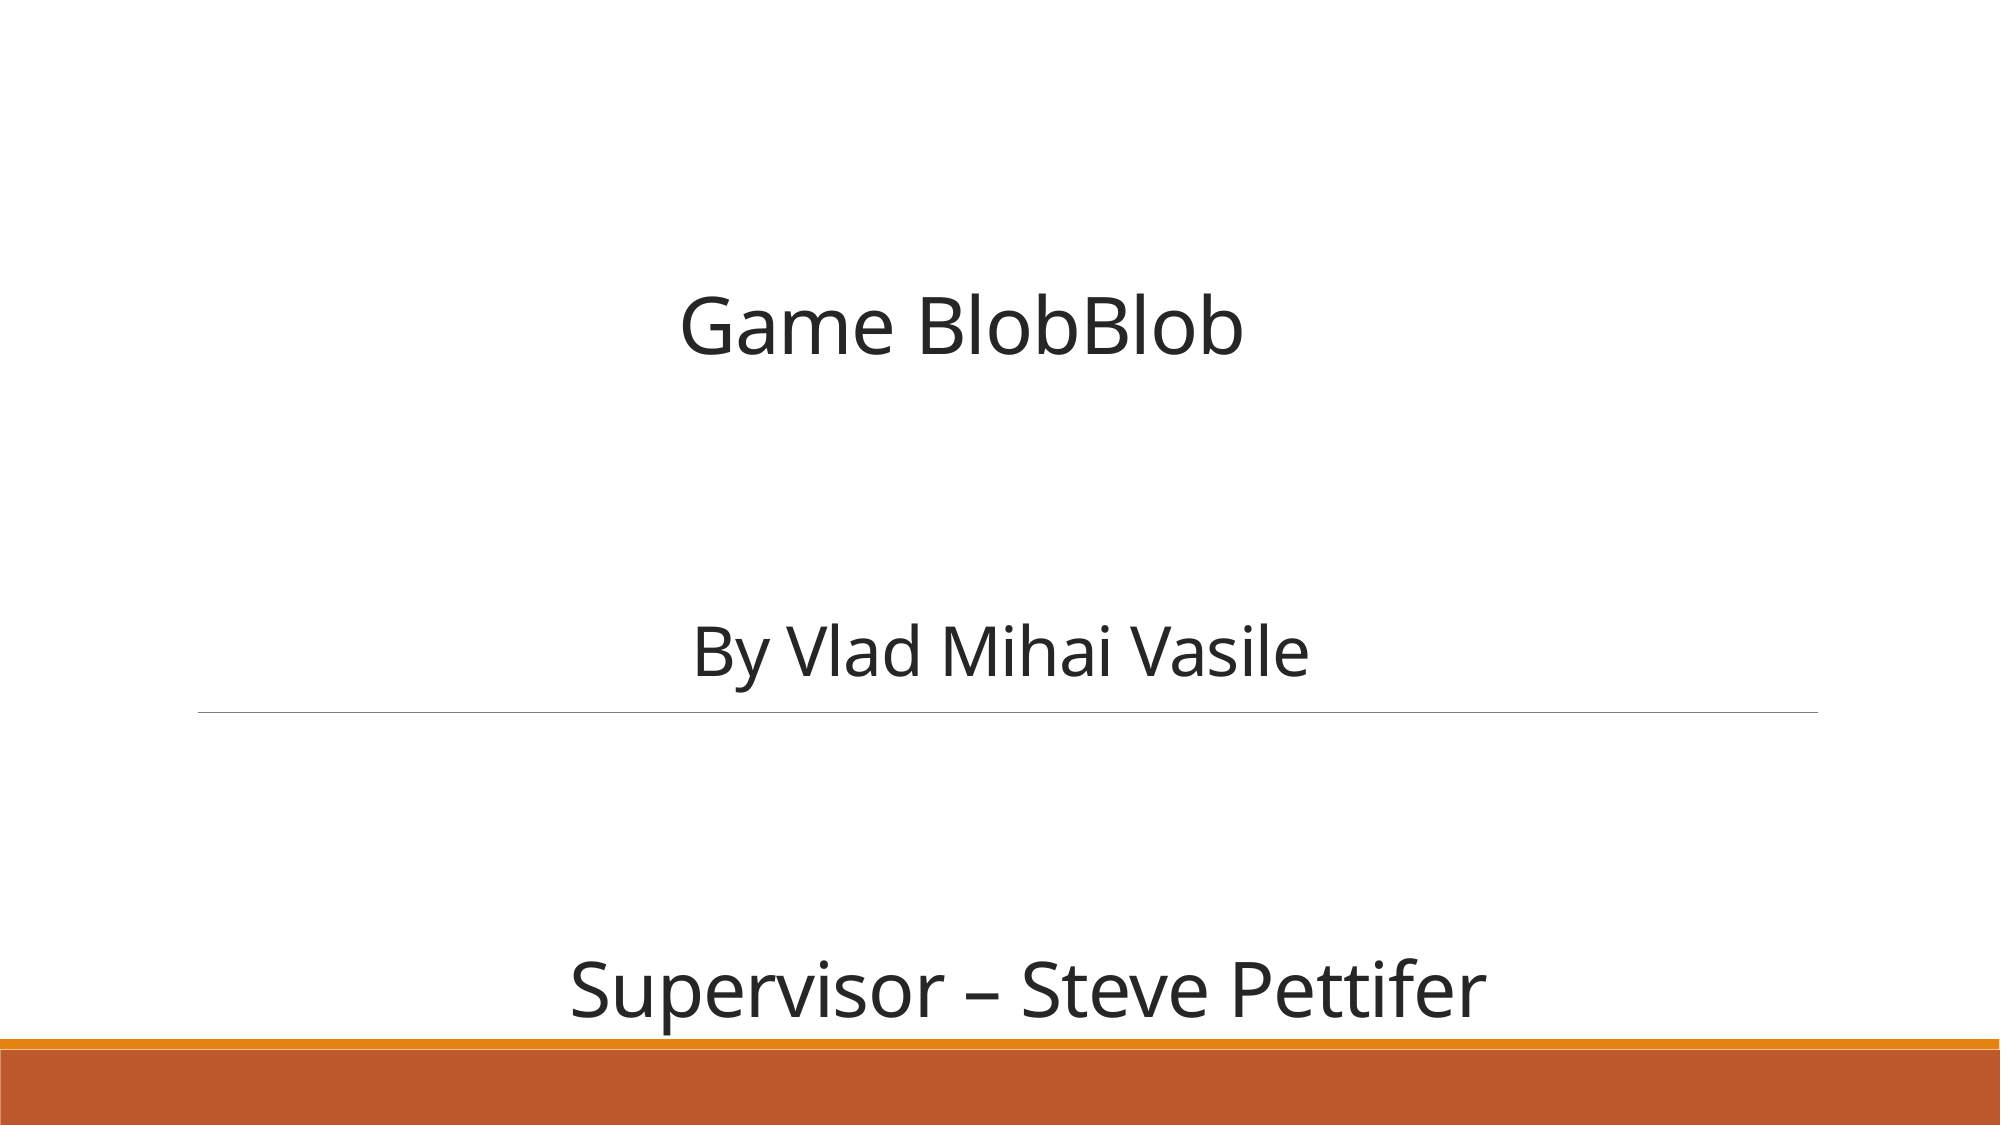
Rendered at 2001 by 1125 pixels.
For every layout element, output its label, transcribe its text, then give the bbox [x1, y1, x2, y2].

text_box By Vlad Mihai Vasile [676, 550, 1350, 698]
text_box Supervisor – Steve Pettifer [554, 870, 1524, 1041]
text_box Game BlobBlob [663, 230, 1337, 378]
